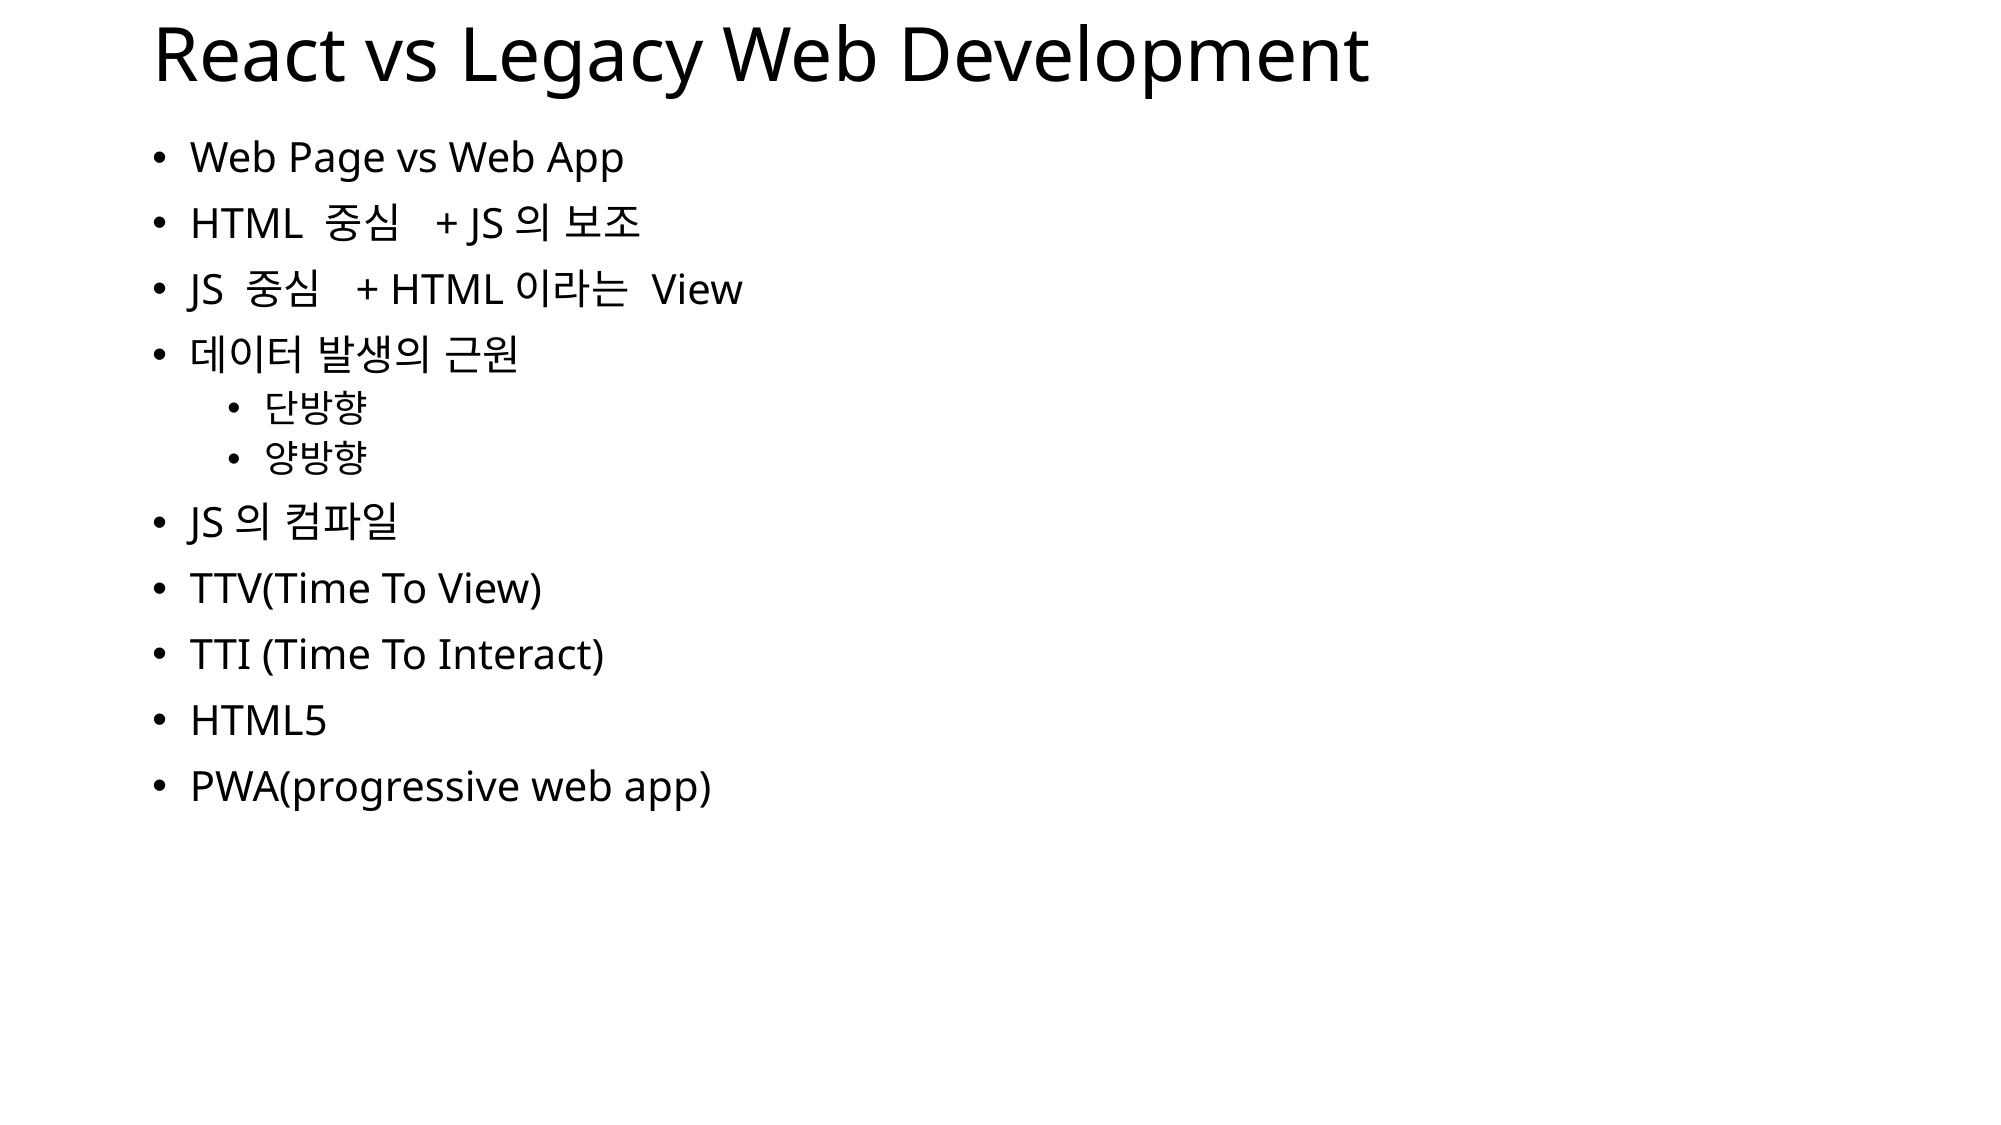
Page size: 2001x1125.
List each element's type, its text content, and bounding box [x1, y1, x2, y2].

list Web Page vs Web App HTML 중심 + JS의 보조 JS 중심 + HTML이라는 View 데이터 발생의 근원 단방향 양방향 JS의 컴파일 TTV(Time To View) TTI (Time To Interact) HTML5 PWA(progressive web app) [137, 129, 1863, 1014]
title React vs Legacy Web Development [137, 3, 1863, 112]
